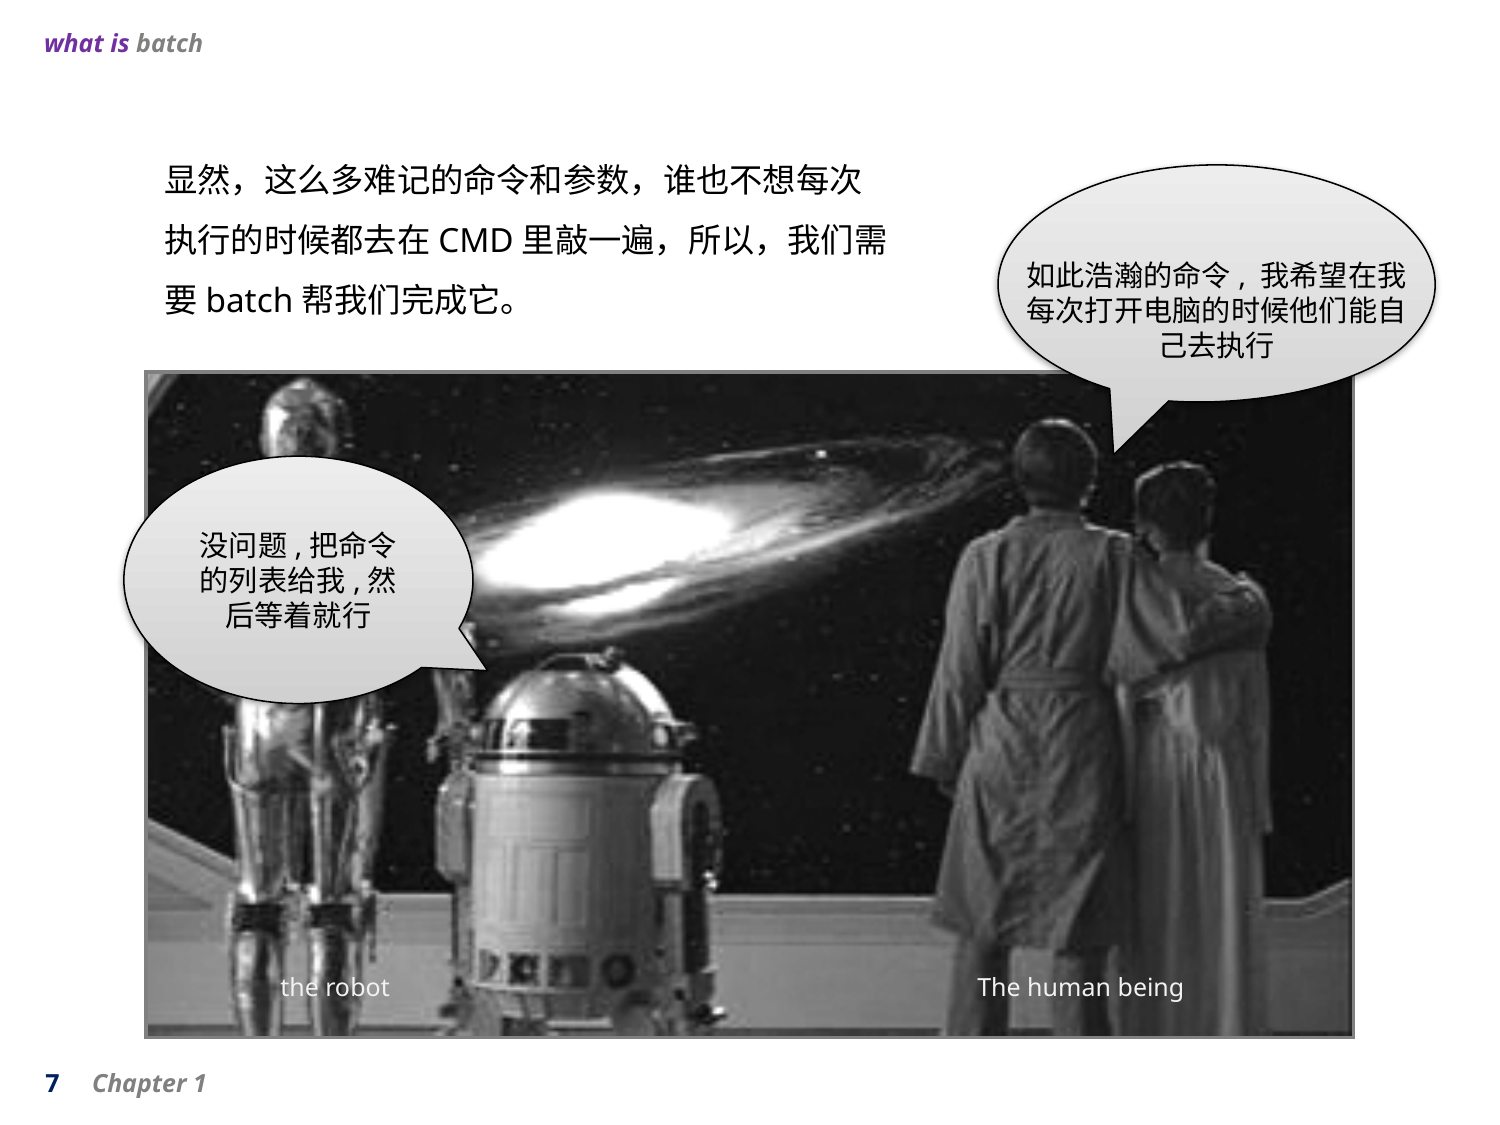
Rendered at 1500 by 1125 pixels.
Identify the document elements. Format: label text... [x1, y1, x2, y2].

picture [147, 373, 1353, 1037]
text_box 如此浩瀚的命令, 我希望在我每次打开电脑的时候他们能自己去执行 [997, 164, 1436, 376]
text_box 显然，这么多难记的命令和参数，谁也不想每次执行的时候都去在CMD里敲一遍，所以，我们需要batch帮我们完成它。 [149, 132, 909, 327]
text_box 没问题,把命令的列表给我,然后等着就行 [123, 523, 142, 637]
text_box 7 Chapter 1 [30, 1060, 326, 1106]
text_box what is batch [29, 19, 384, 65]
